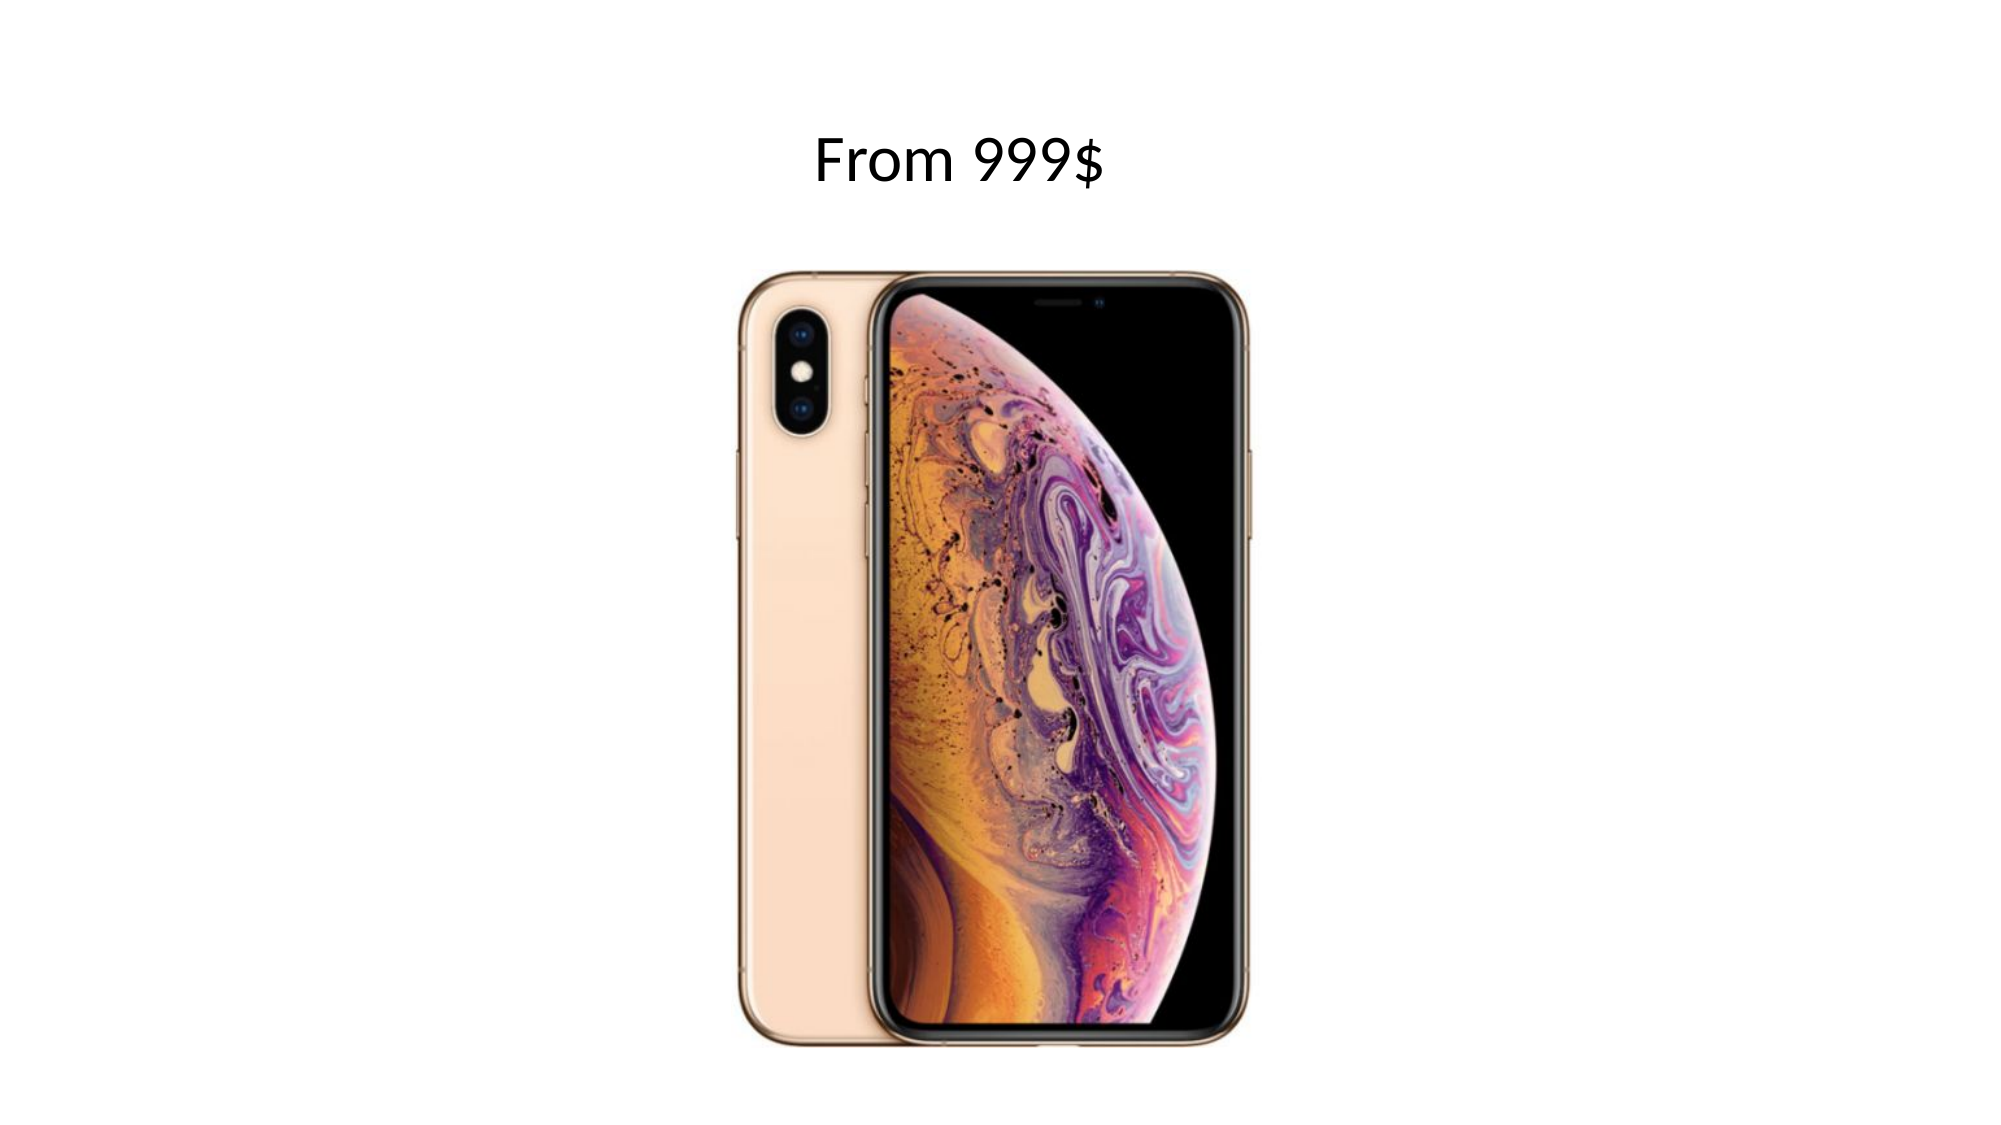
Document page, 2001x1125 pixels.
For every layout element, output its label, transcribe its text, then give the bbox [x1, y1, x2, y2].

text_box From 999$ [509, 107, 1412, 203]
picture [731, 269, 1262, 1048]
